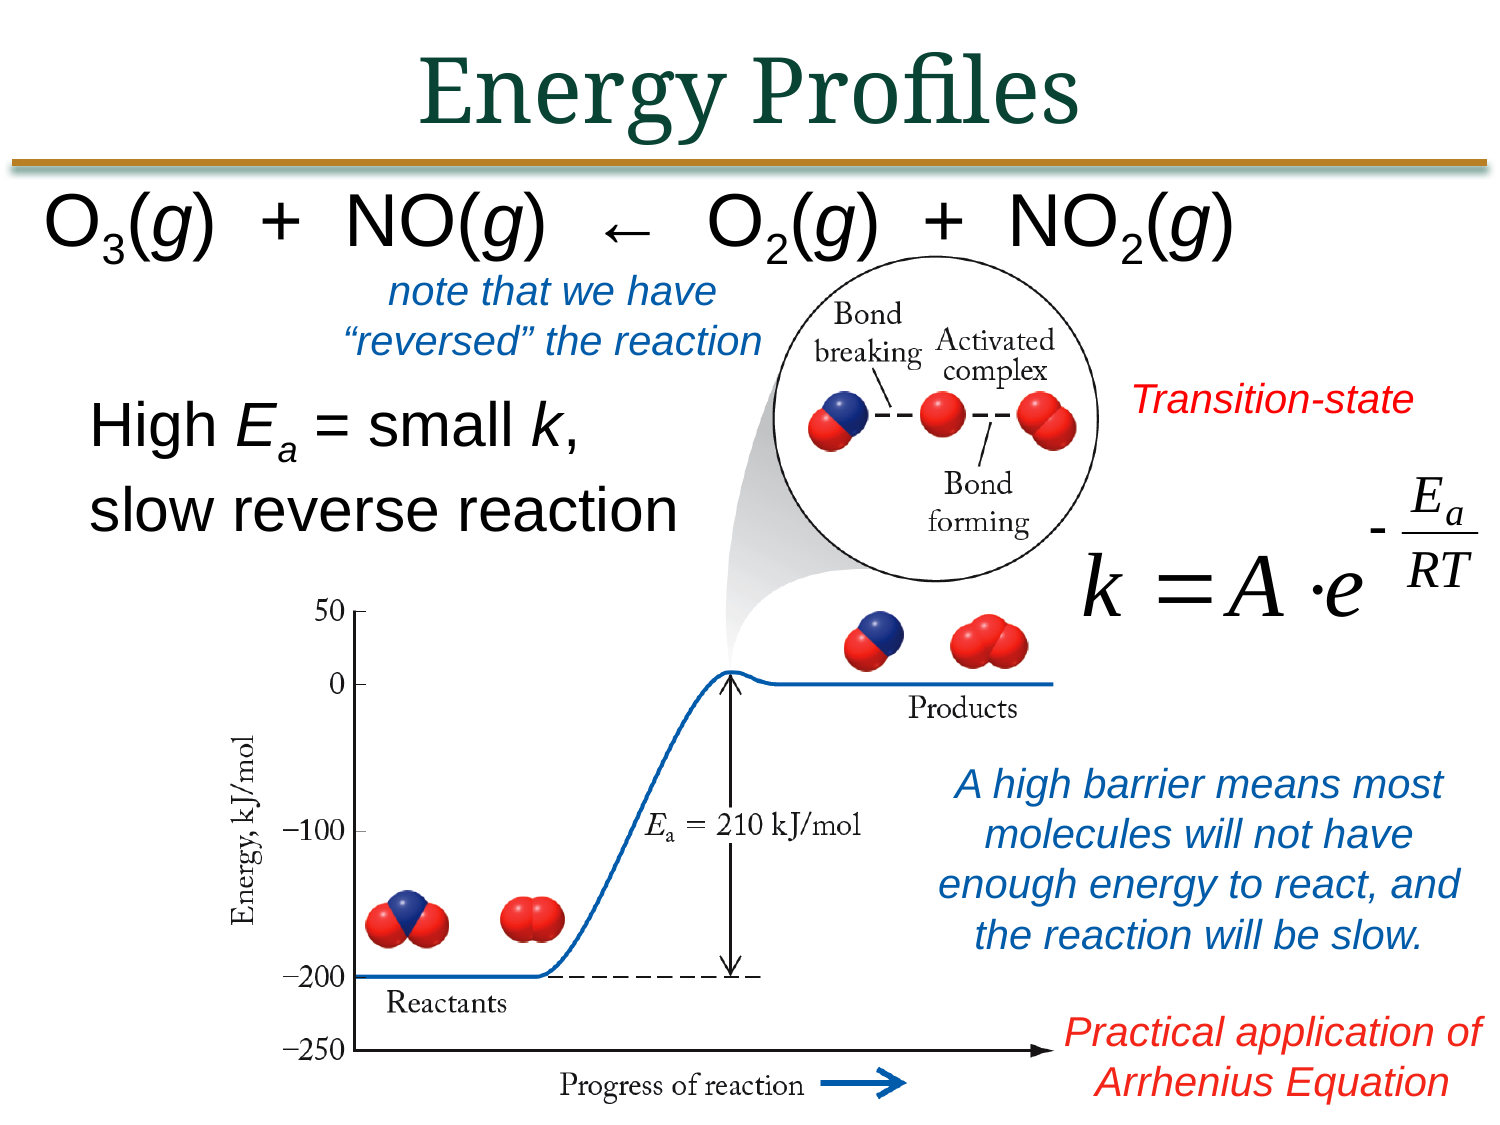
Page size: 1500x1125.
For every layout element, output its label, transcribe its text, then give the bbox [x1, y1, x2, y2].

picture [224, 249, 1101, 1110]
text_box Transition-state [1104, 364, 1446, 429]
text_box Energy Profiles [0, 24, 1500, 175]
text_box High Ea = small k, slow reverse reaction [74, 376, 219, 552]
text_box A high barrier means most molecules will not have enough energy to react, and the reaction will be slow. [1104, 749, 1489, 965]
text_box Practical application of Arrhenius Equation [1103, 997, 1500, 1113]
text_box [1067, 449, 1500, 640]
text_box O3(g) + NO(g) ← O2(g) + NO2(g) [28, 171, 1272, 281]
